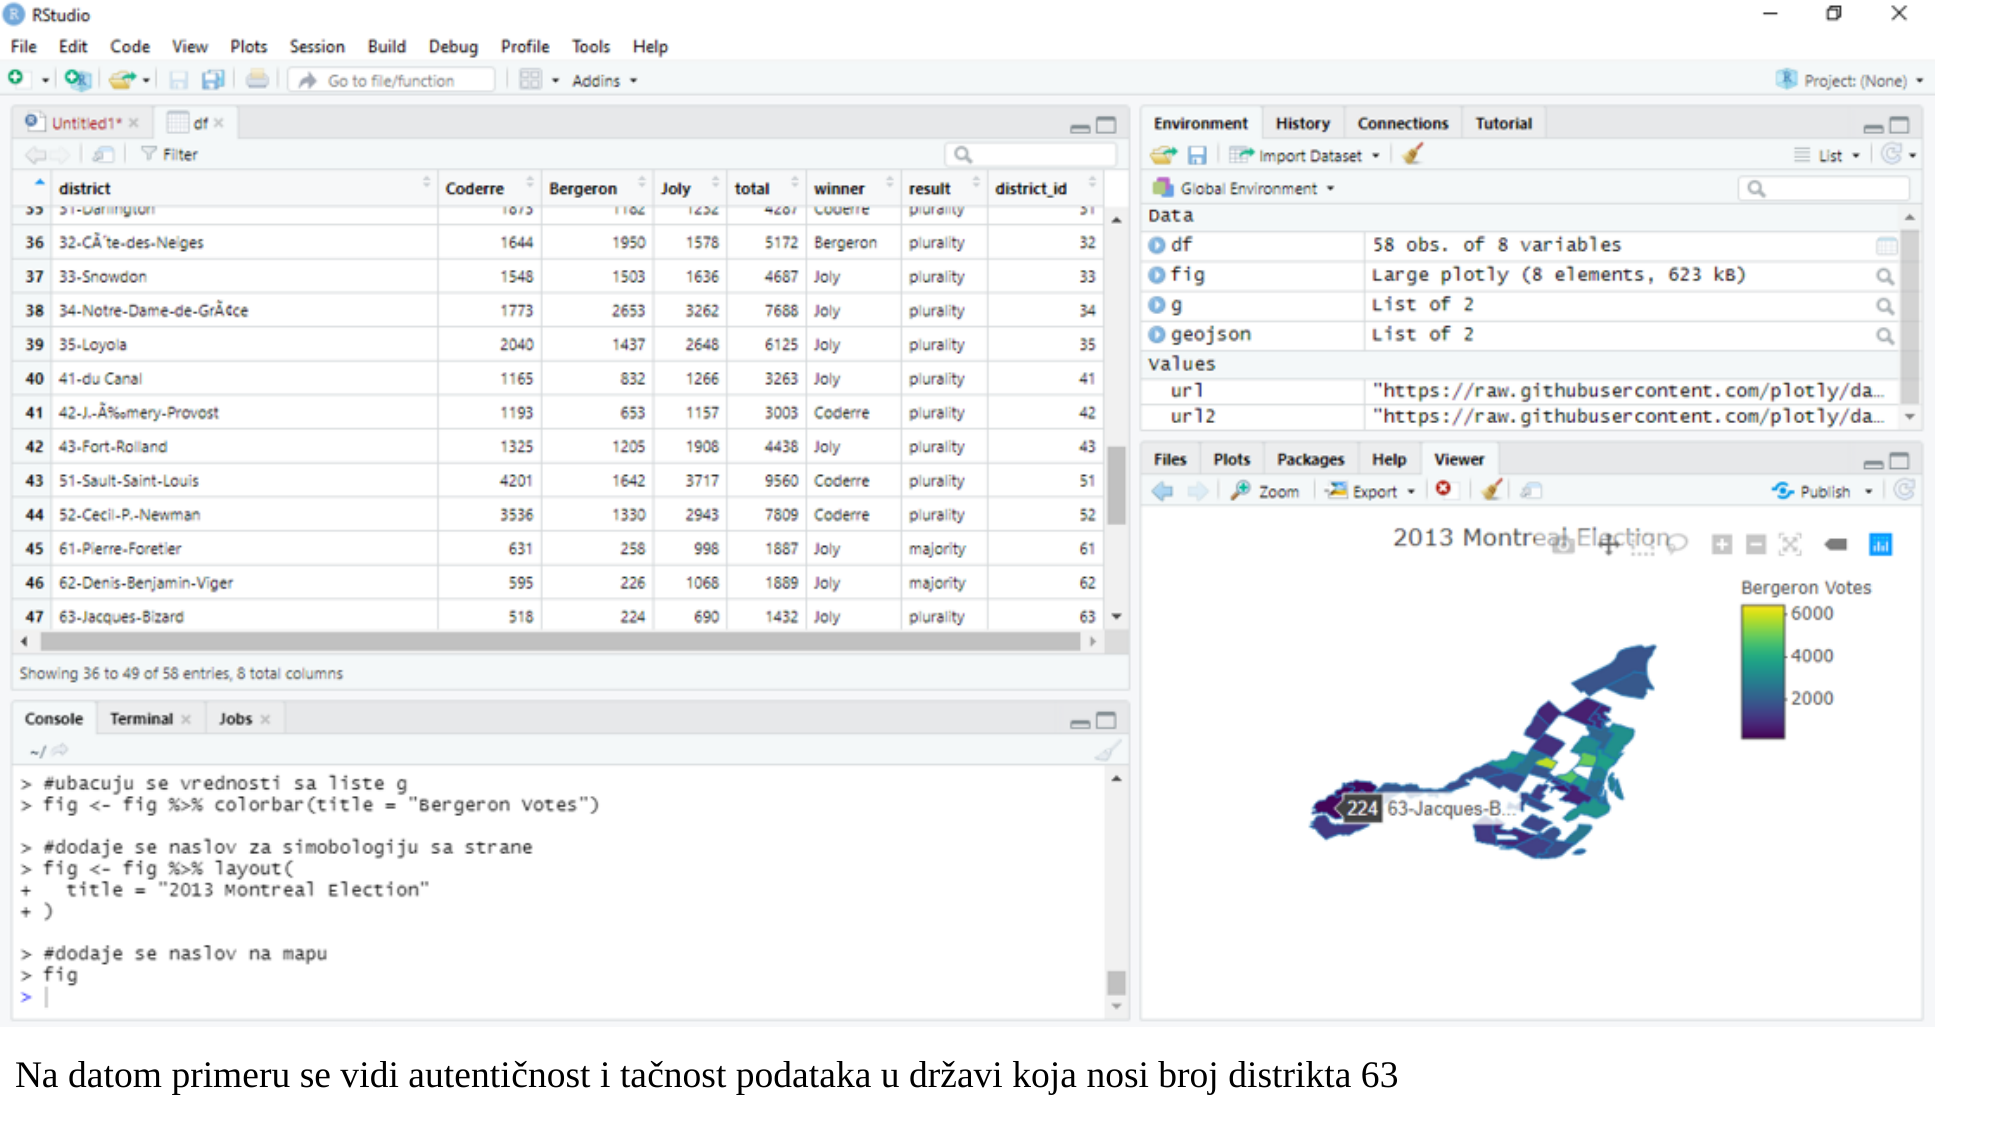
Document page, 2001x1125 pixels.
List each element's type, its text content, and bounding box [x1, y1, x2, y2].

title Na datom primeru se vidi autentičnost i tačnost podataka u državi koja nosi broj distrikta 63 [0, 1026, 2000, 1125]
picture [0, 0, 1935, 1027]
